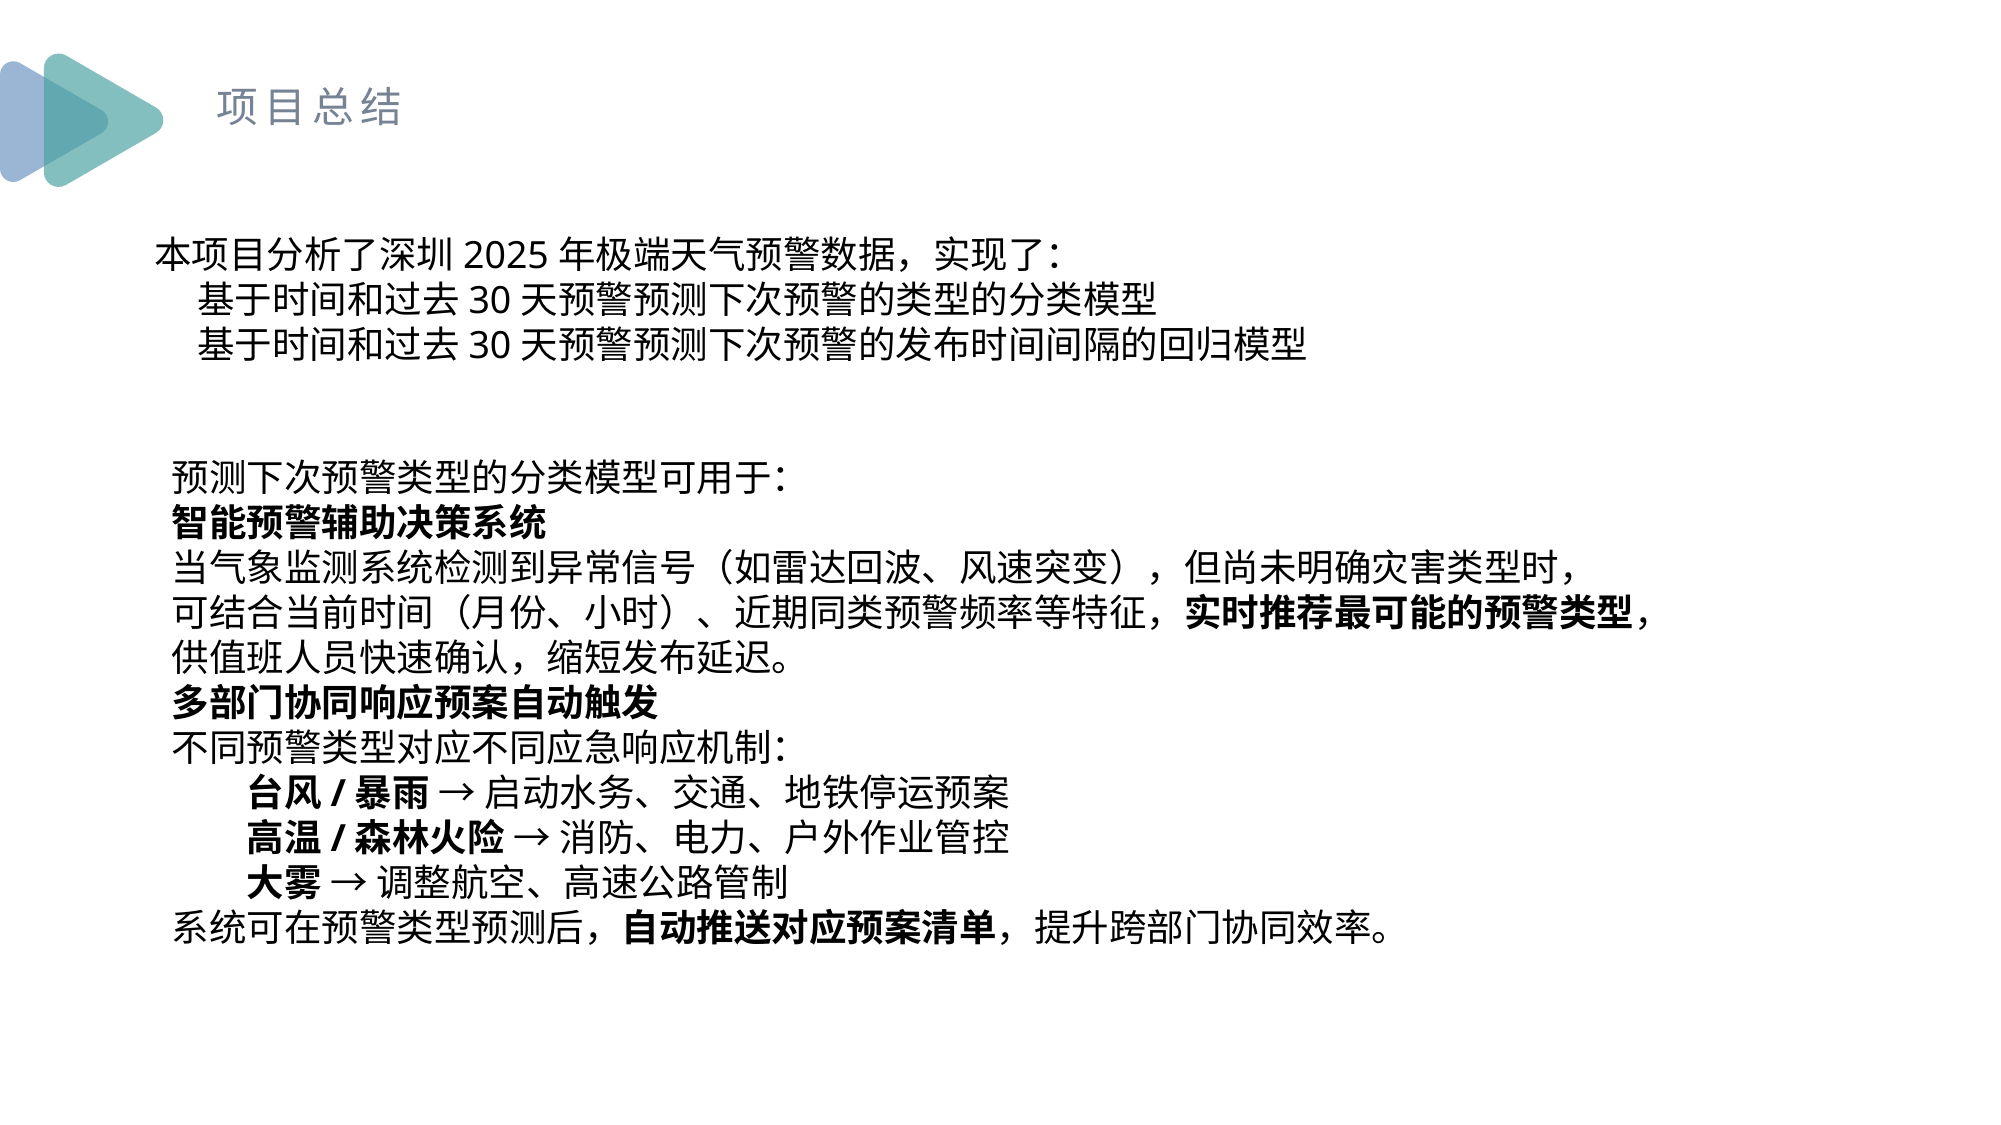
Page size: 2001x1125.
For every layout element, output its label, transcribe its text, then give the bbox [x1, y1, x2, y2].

text_box 项目总结 [202, 73, 418, 139]
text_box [0, 49, 166, 191]
text_box 预测下次预警类型的分类模型可用于： 智能预警辅助决策系统 当气象监测系统检测到异常信号（如雷达回波、风速突变），但尚未明确灾害类型时， 可结合当前时间（月份、小时）、近期同类预警频率等特征，实时推荐最可能的预警类型， 供值班人员快速确认，缩短发布延迟。 多部门协同响应预案自动触发 不同预警类型对应不同应急响应机制： 台风/暴雨 → 启动水务、交通、地铁停运预案 高温/森林火险 → 消防、电力、户外作业管控 大雾 → 调整航空、高速公路管制 系统可在预警类型预测后，自动推送对应预案清单，提升跨部门协同效率。 [156, 446, 1687, 956]
text_box 本项目分析了深圳2025年极端天气预警数据，实现了： 基于时间和过去30天预警预测下次预警的类型的分类模型 基于时间和过去30天预警预测下次预警的发布时间间隔的回归模型 [139, 224, 1323, 374]
